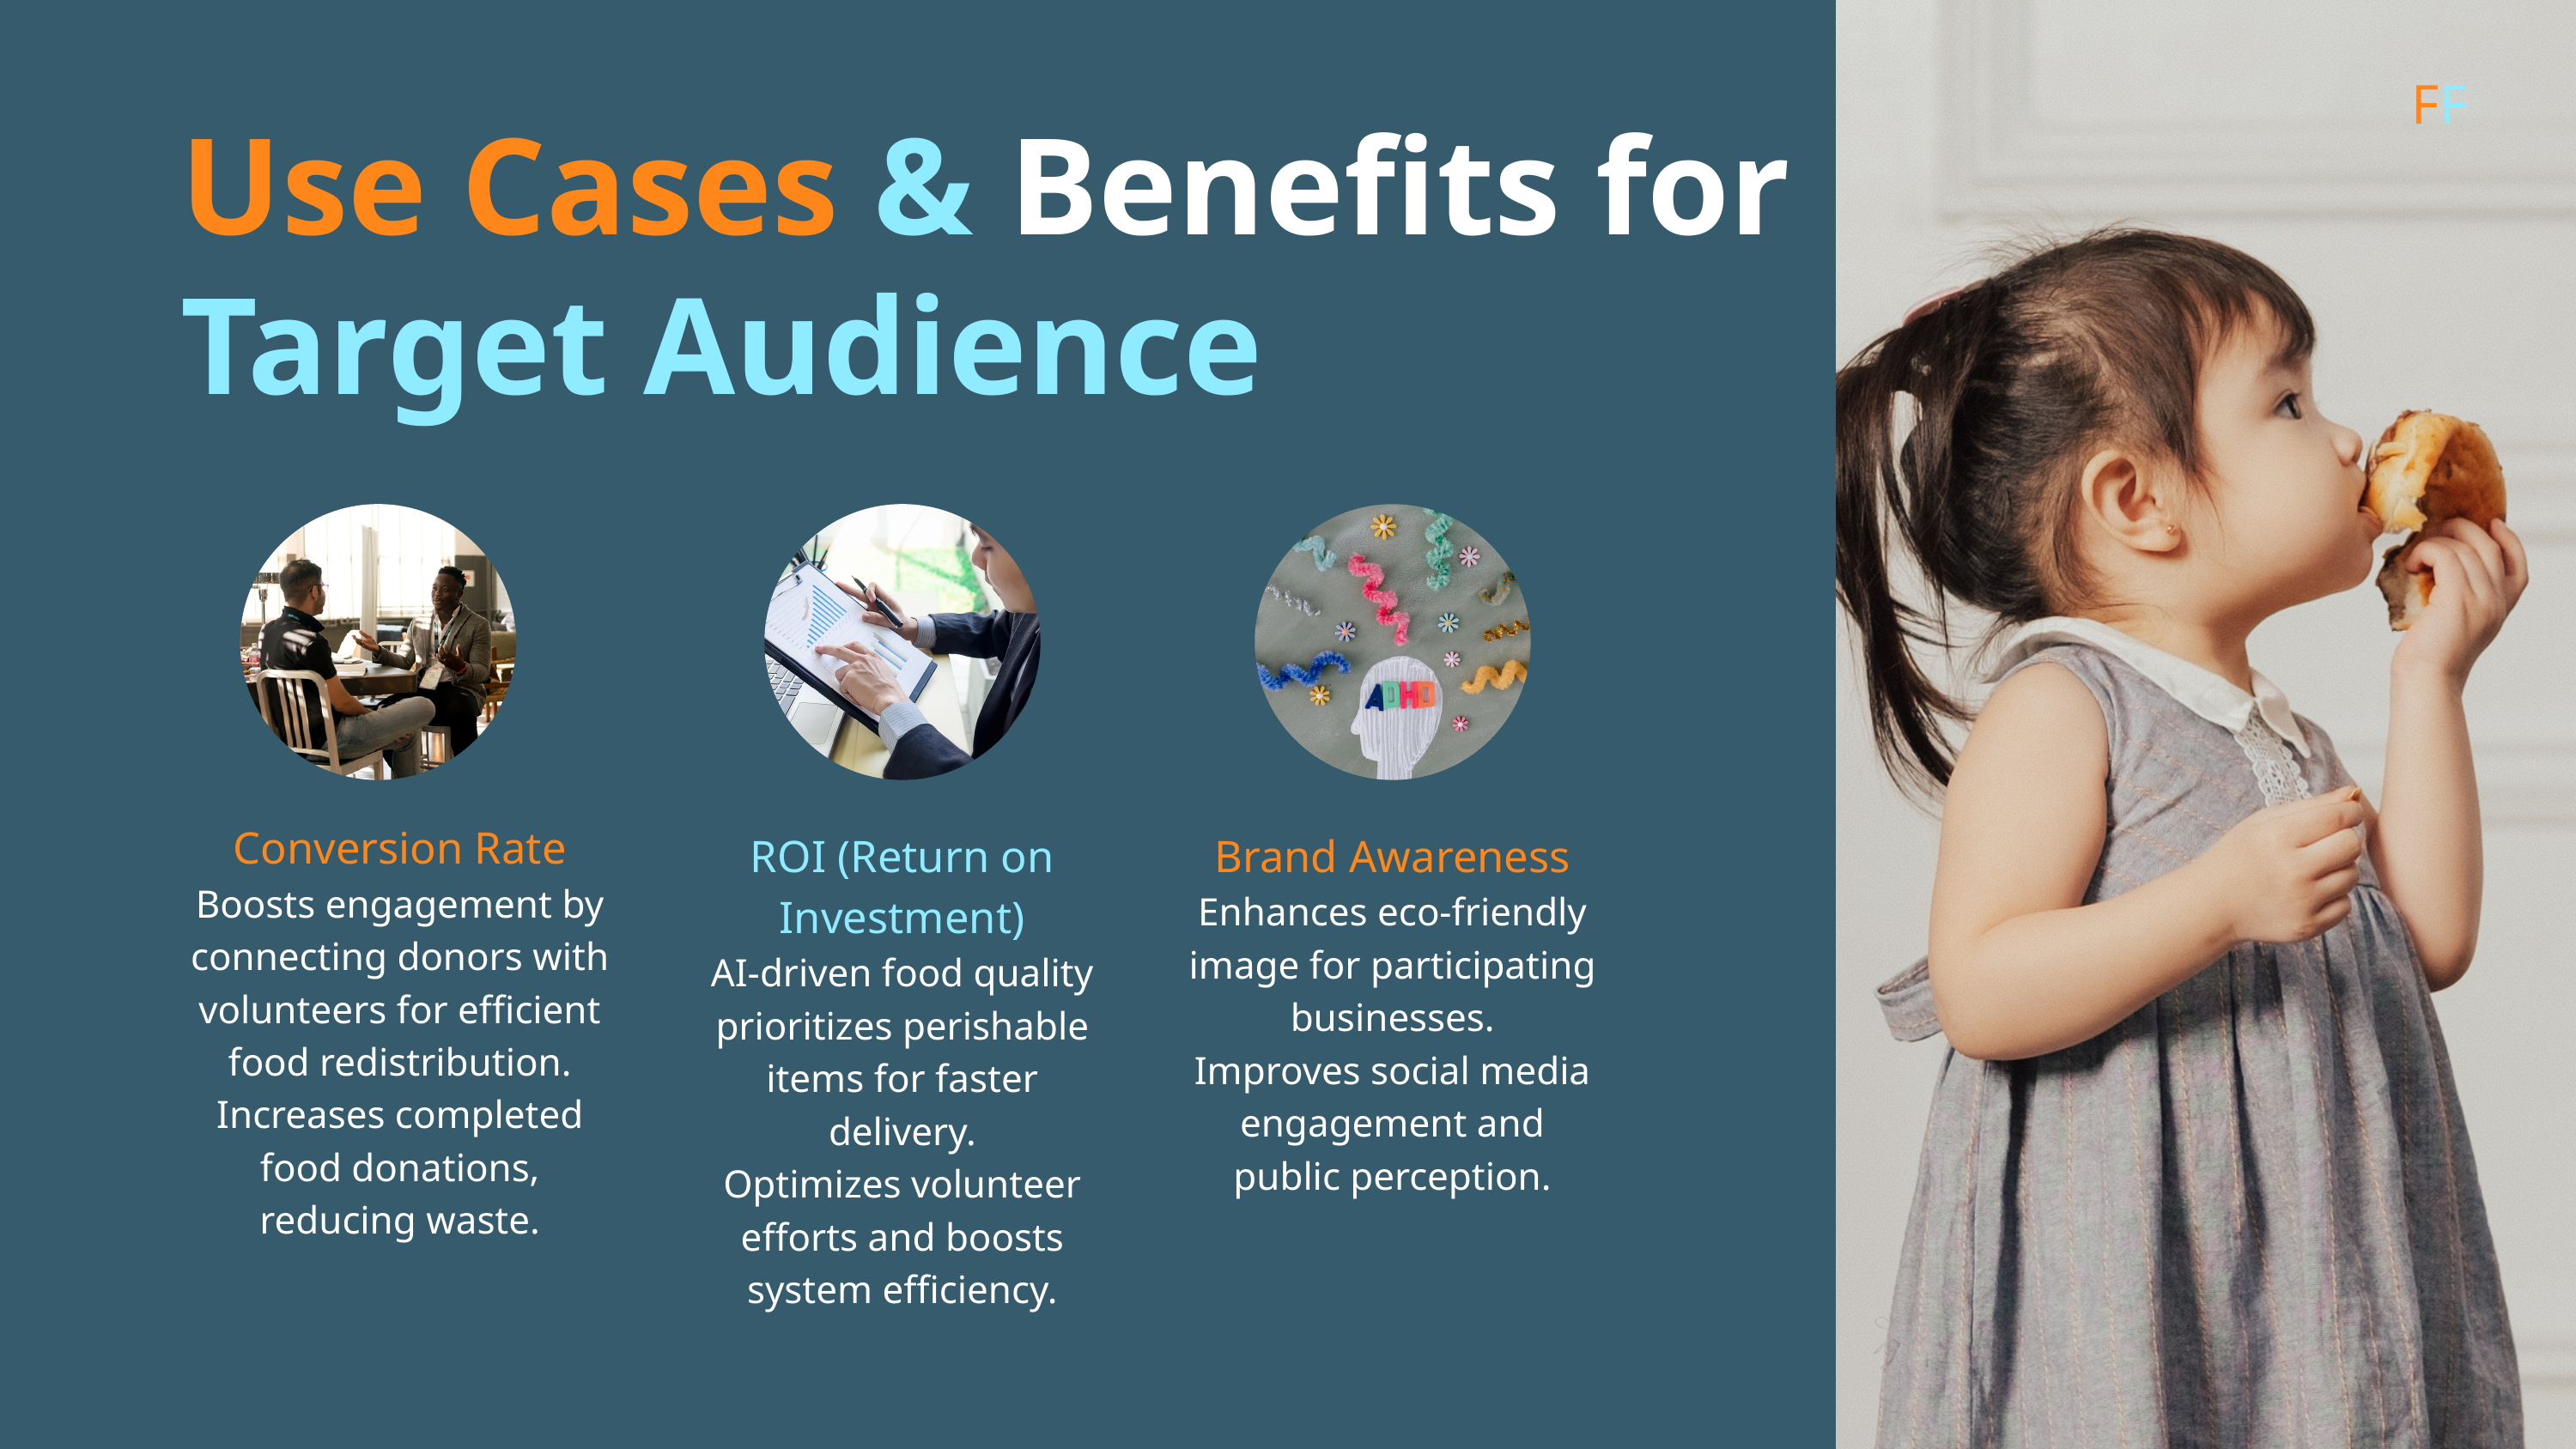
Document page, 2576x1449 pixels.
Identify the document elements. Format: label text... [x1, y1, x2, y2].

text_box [180, 503, 1599, 1304]
text_box Use Cases & Benefits for Target Audience [180, 100, 1816, 421]
text_box [1835, 0, 2576, 1449]
text_box FF [2411, 59, 2576, 135]
